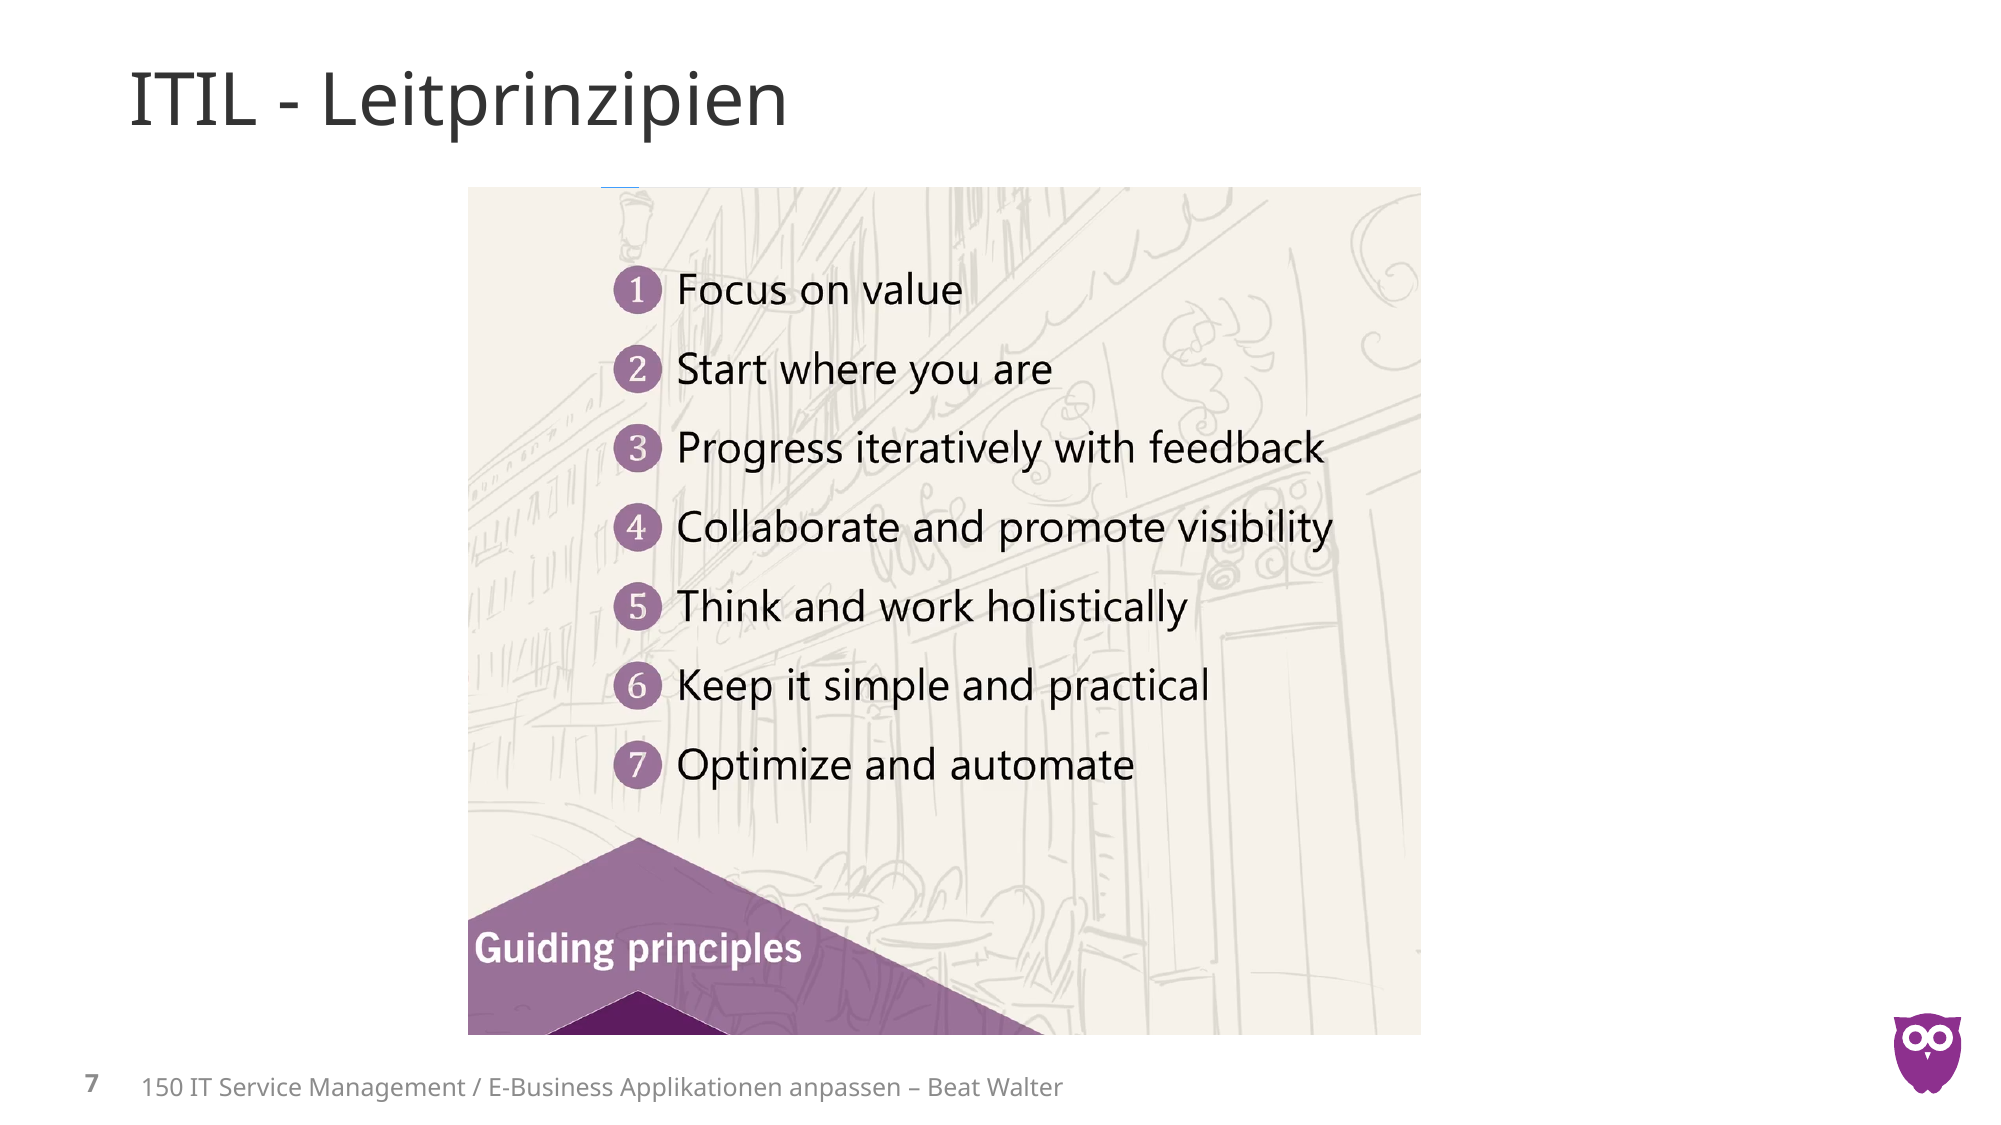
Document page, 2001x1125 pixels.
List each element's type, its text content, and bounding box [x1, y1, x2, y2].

slide_number 7 [24, 1058, 115, 1125]
footer 150 IT Service Management / E-Business Applikationen anpassen – Beat Walter [125, 1058, 1461, 1125]
picture [468, 186, 1422, 1036]
title ITIL - Leitprinzipien [114, 54, 1863, 149]
